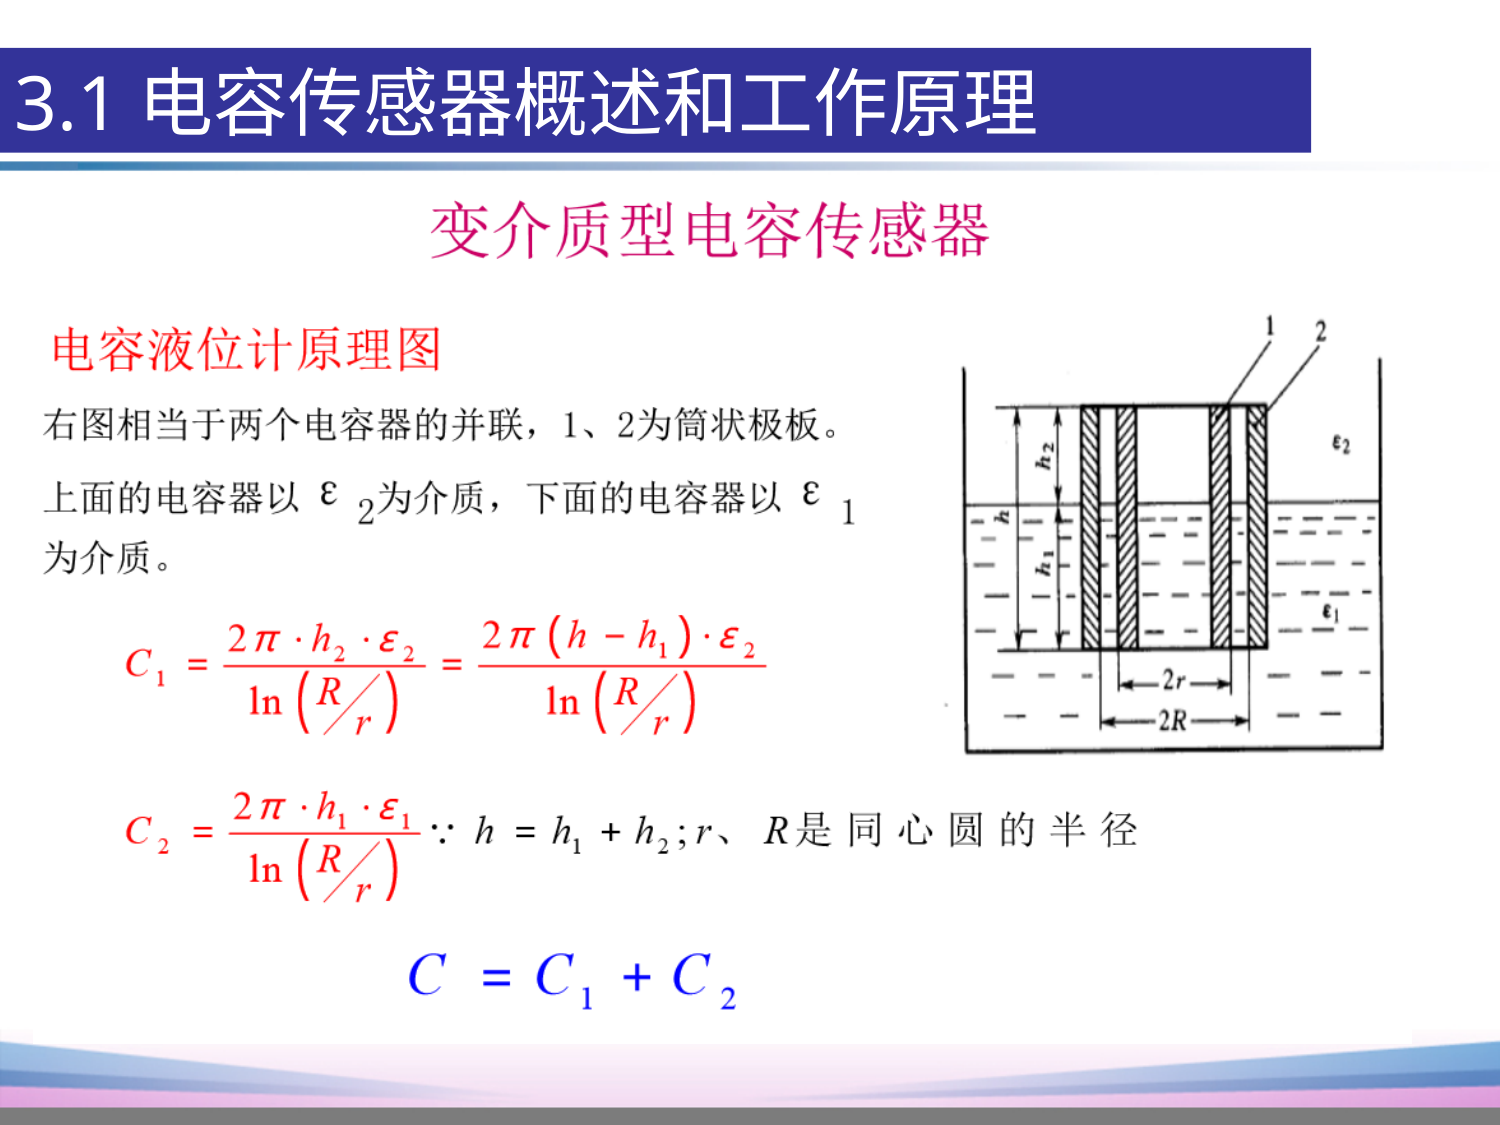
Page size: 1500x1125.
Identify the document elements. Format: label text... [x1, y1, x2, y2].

text_box 3.1电容传感器概述和工作原理 [0, 47, 1312, 153]
picture [0, 0, 1500, 1125]
